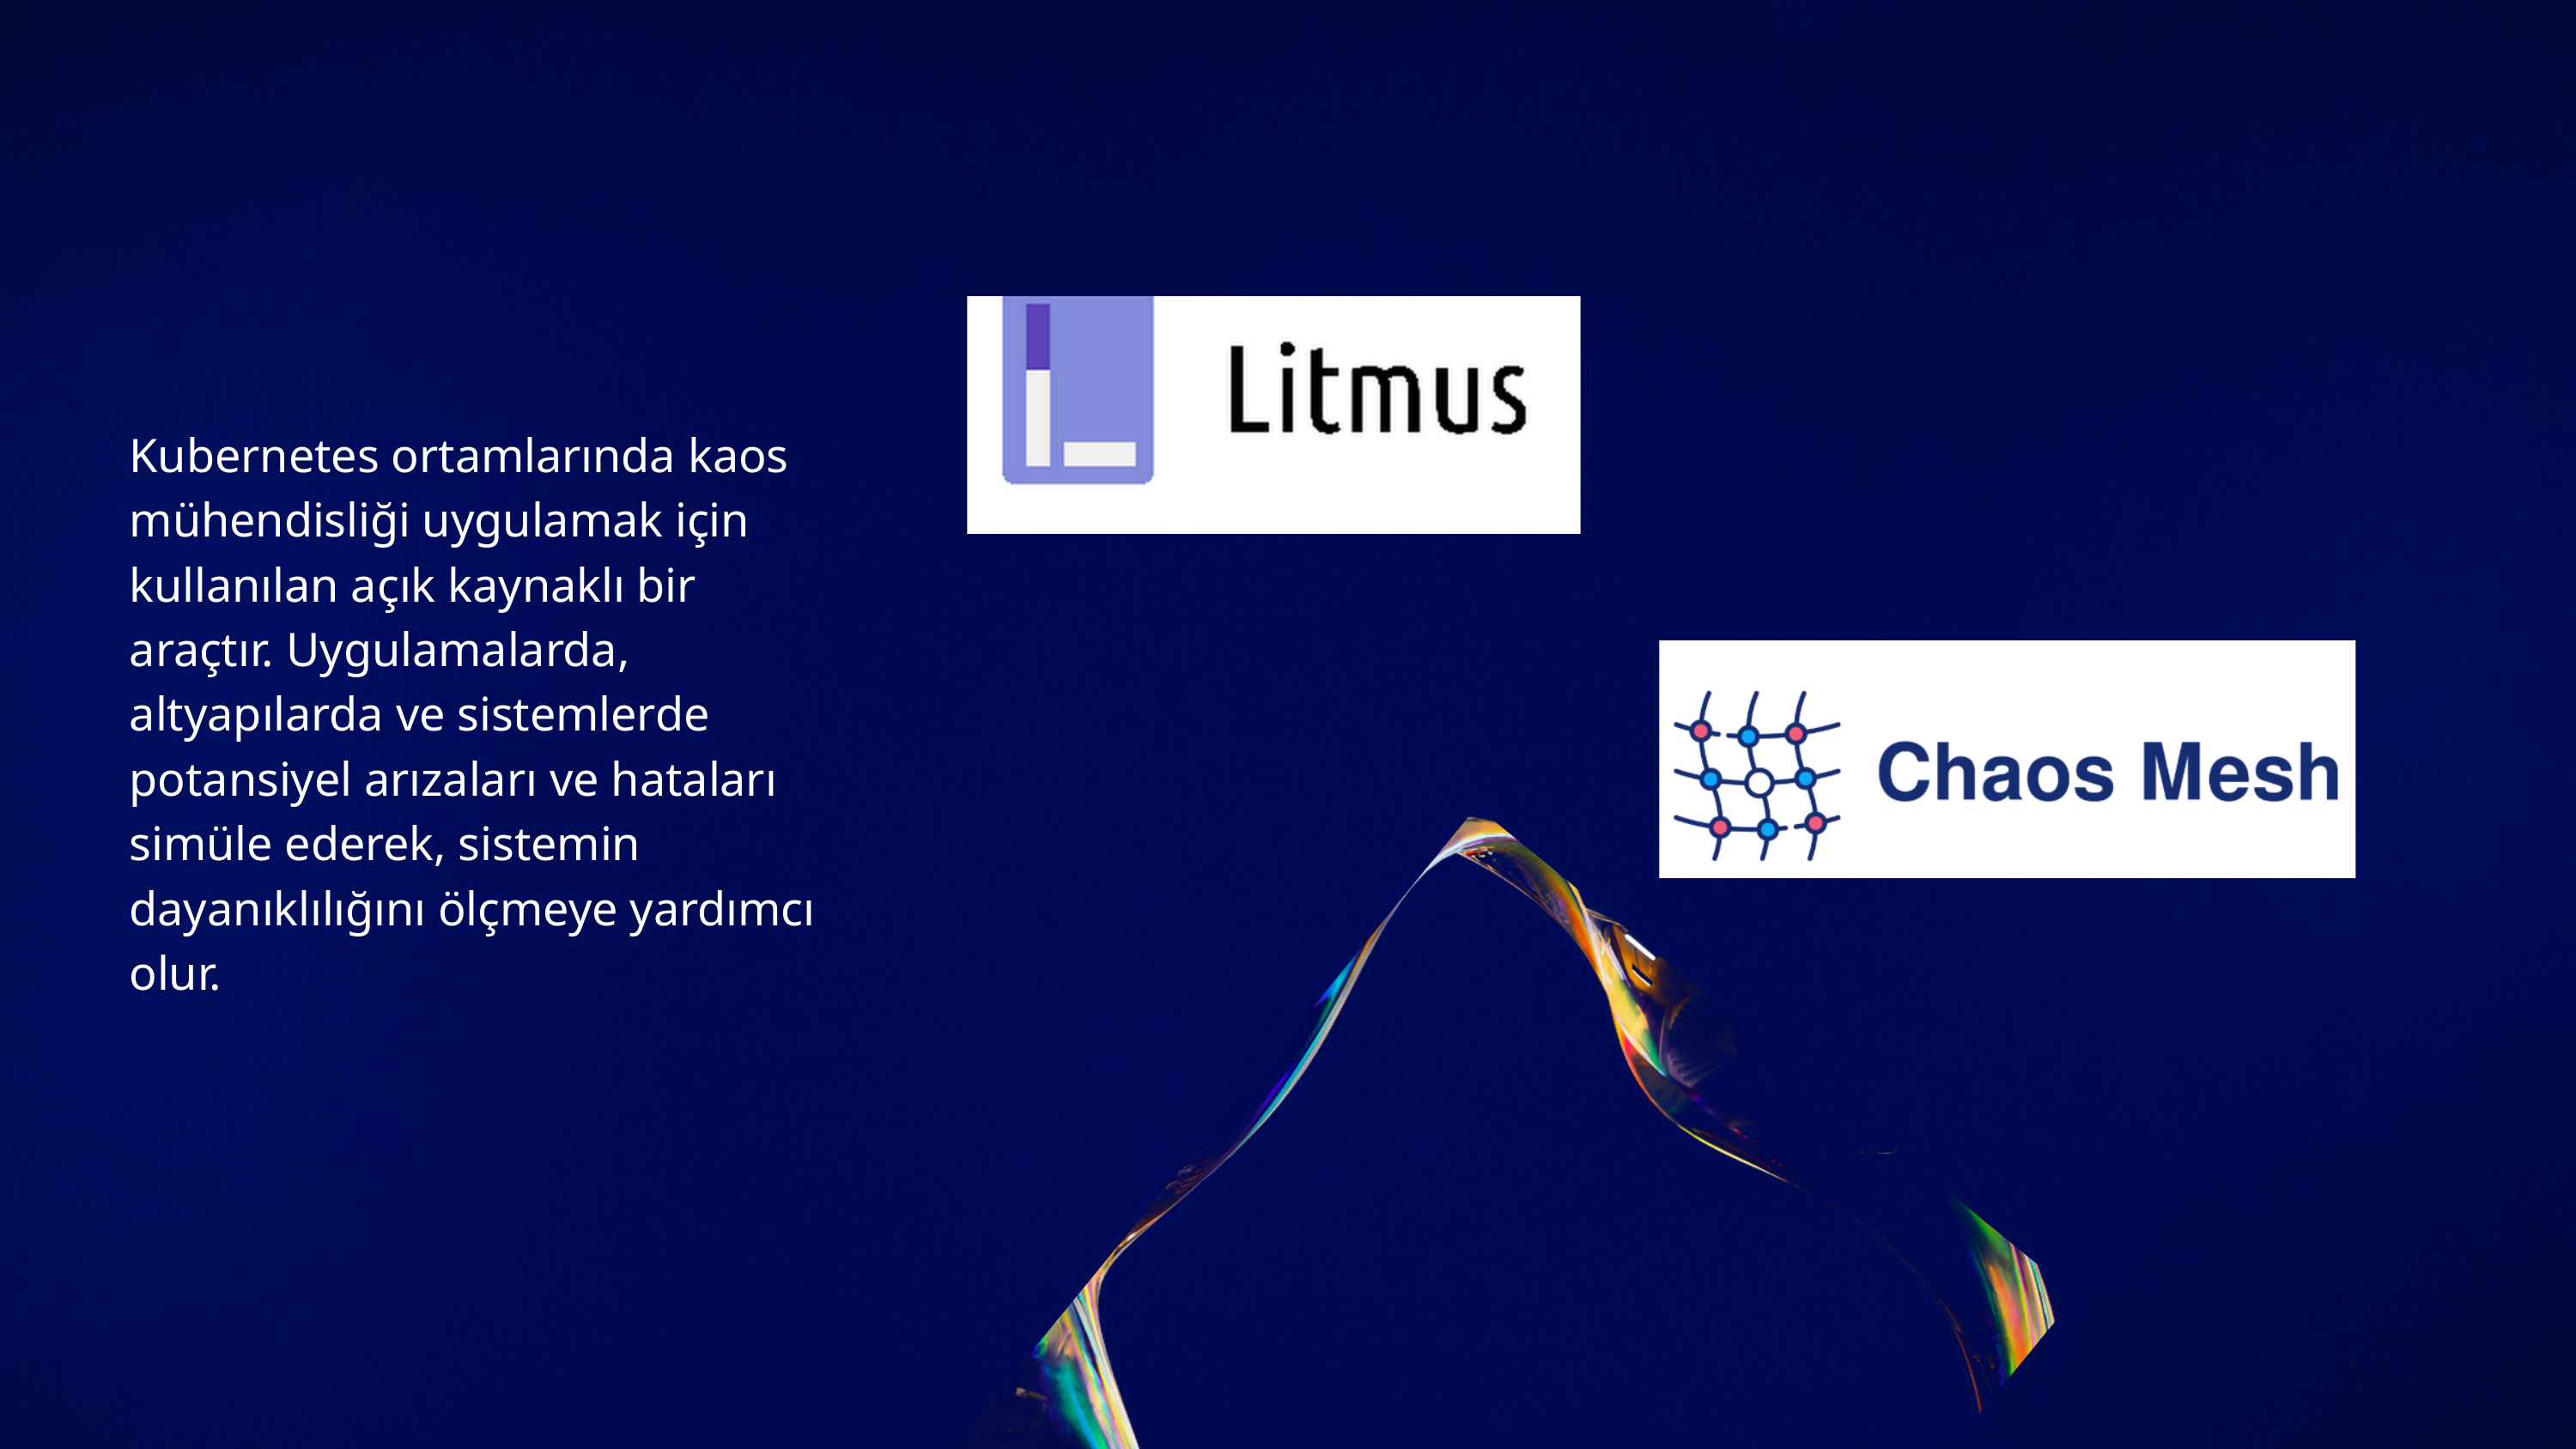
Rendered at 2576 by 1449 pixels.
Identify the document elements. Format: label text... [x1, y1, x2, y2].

text_box [951, 806, 2076, 1449]
text_box Kubernetes ortamlarında kaos mühendisliği uygulamak için kullanılan açık kaynaklı bir araçtır. Uygulamalarda, altyapılarda ve sistemlerde potansiyel arızaları ve hataları simüle ederek, sistemin dayanıklılığını ölçmeye yardımcı olur. [129, 416, 829, 1000]
text_box [1659, 640, 2356, 878]
text_box [967, 296, 1581, 534]
text_box [0, 0, 2576, 1449]
